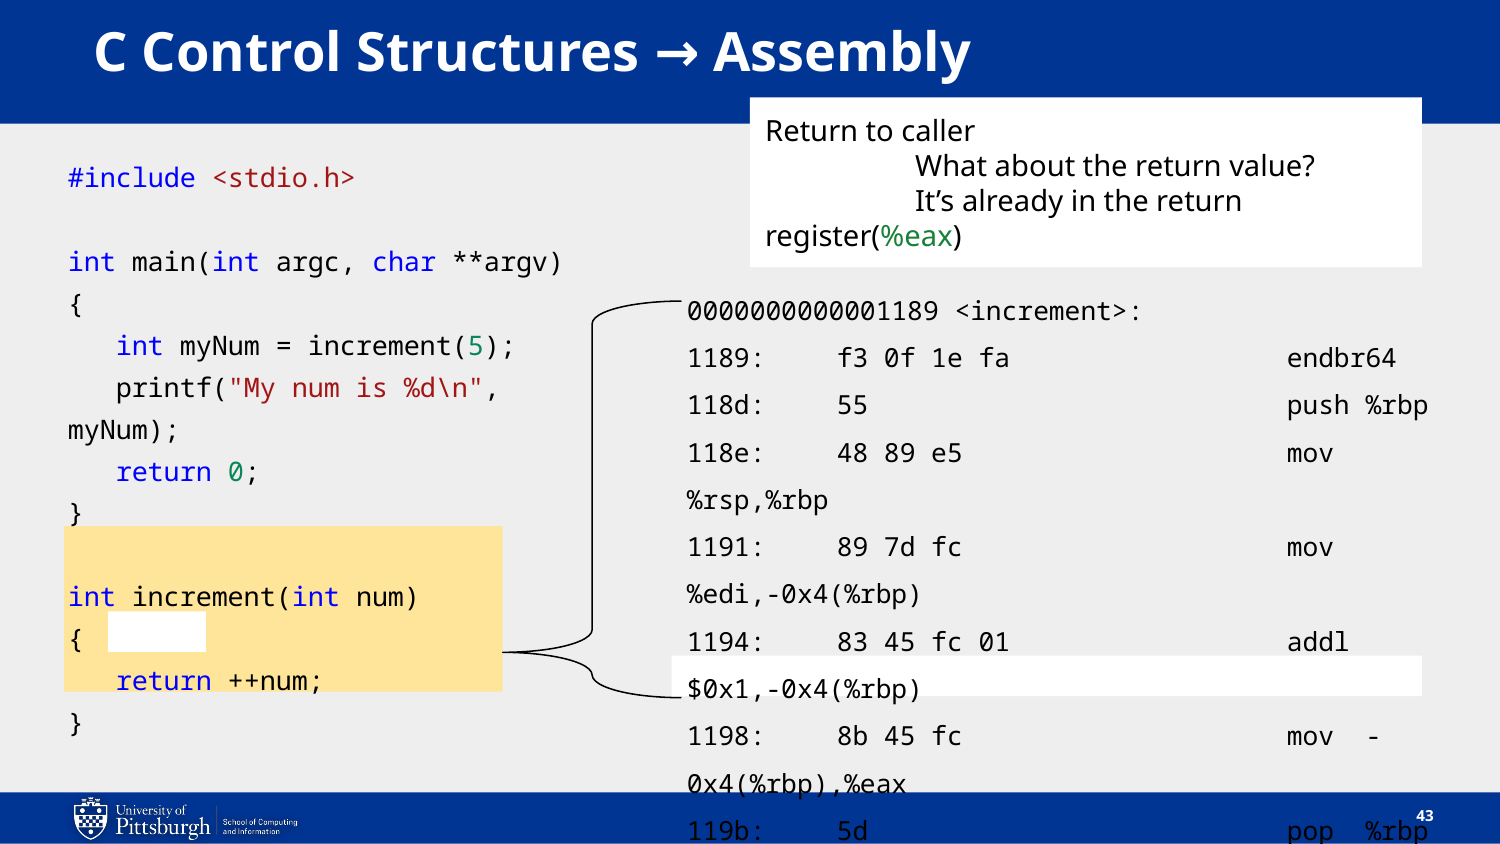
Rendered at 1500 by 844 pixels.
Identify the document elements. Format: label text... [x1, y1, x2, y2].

slide_number 43 [1358, 791, 1449, 843]
text_box [502, 301, 682, 698]
picture [74, 797, 310, 840]
text_box Return to caller What about the return value? It’s already in the return register(%eax) [749, 97, 1422, 268]
title C Control Structures → Assembly [78, 0, 1422, 98]
list 0000000000001189 <increment>: 1189: f3 0f 1e fa endbr64 118d: 55 push %rbp 118e: 48 89 e5 mov %rsp,%rbp 1191: 89 7d fc mov %edi,-0x4(%rbp) 1194: 83 45 fc 01 addl $0x1,-0x4(%rbp) 1198: 8b 45 fc mov -0x4(%rbp),%eax 119b: 5d pop %rbp 119c: c3 ret [671, 262, 1449, 750]
list #include <stdio.h> int main(int argc, char **argv) { int myNum = increment(5); printf("My num is %d\n", myNum); return 0; } int increment(int num) { return ++num; } [52, 136, 614, 753]
